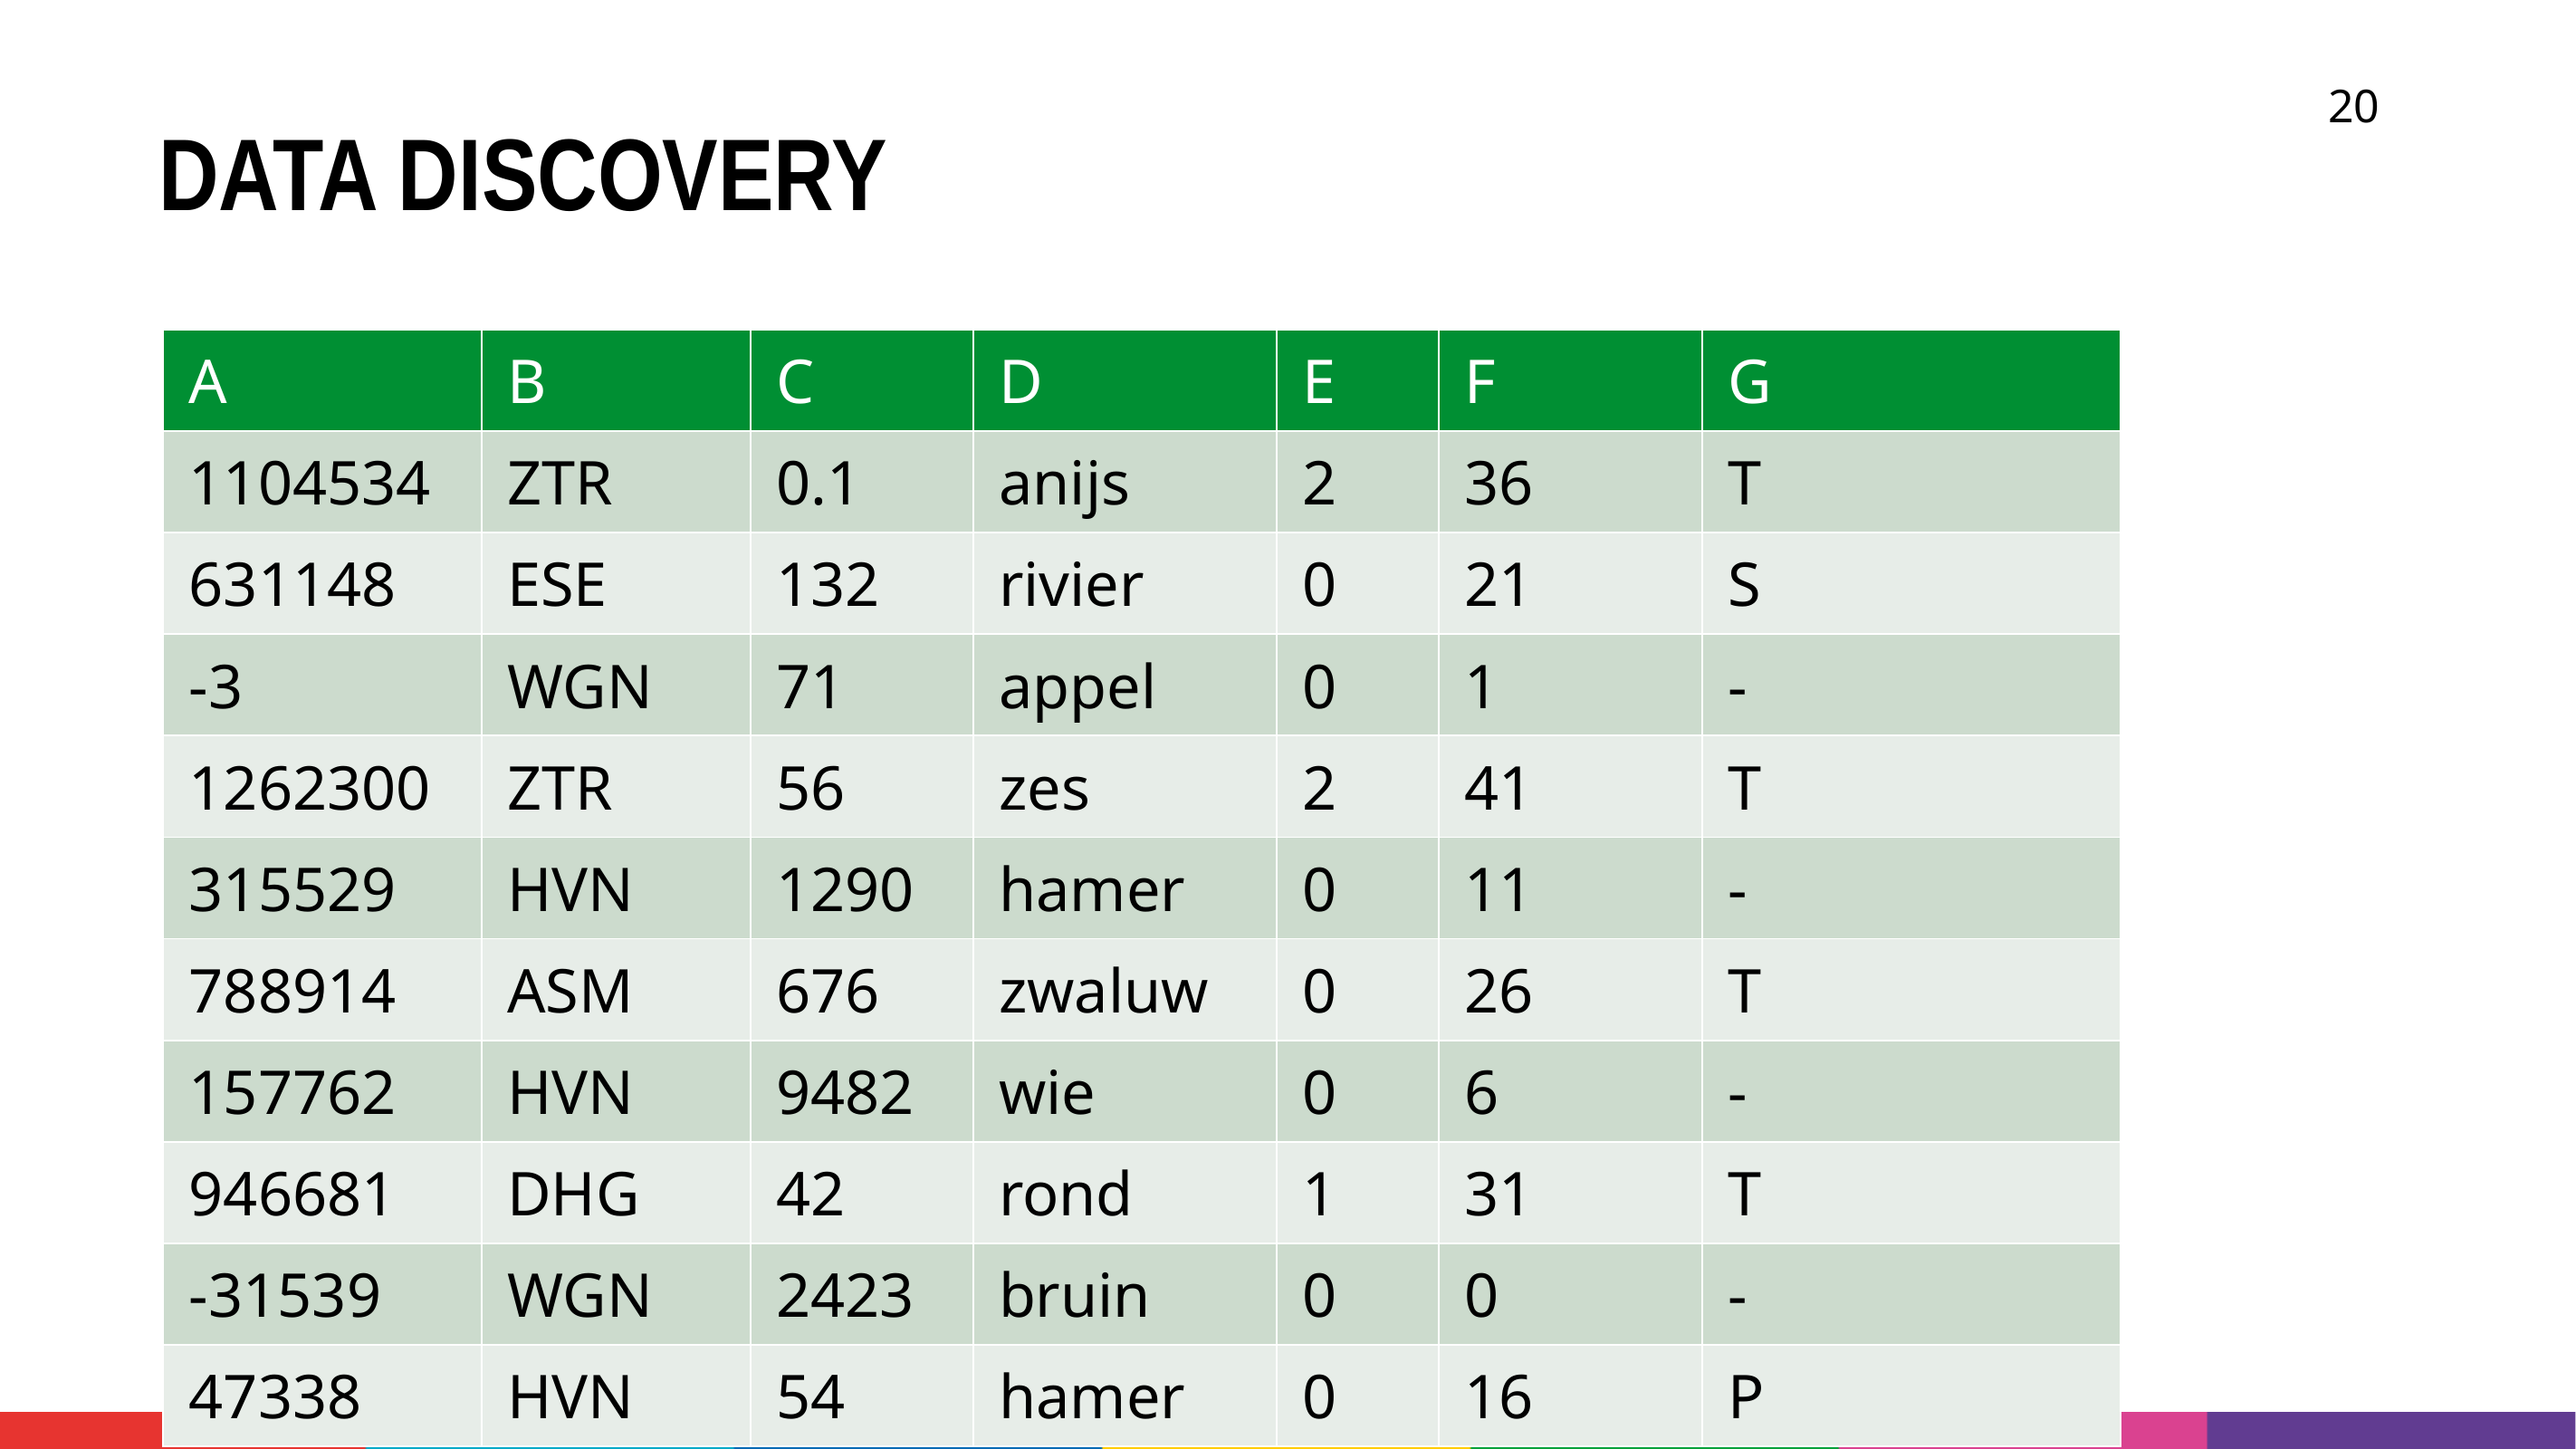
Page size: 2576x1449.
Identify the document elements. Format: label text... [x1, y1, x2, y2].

table_cell 315529 [164, 838, 481, 938]
table_header B [483, 331, 750, 430]
table_cell 2 [1278, 736, 1438, 837]
table_cell 132 [752, 533, 972, 633]
table_cell S [1703, 533, 2120, 633]
table_cell 2423 [752, 1244, 972, 1344]
table_cell 0 [1278, 1346, 1438, 1445]
table_cell HVN [483, 1346, 750, 1445]
table_cell 0 [1278, 939, 1438, 1040]
table_header D [974, 331, 1276, 430]
table_cell 0 [1278, 838, 1438, 938]
table_cell hamer [974, 838, 1276, 938]
table_cell 0 [1278, 1244, 1438, 1344]
table_cell ASM [483, 939, 750, 1040]
table_cell T [1703, 1143, 2120, 1243]
table_cell - [1703, 1041, 2120, 1141]
table_cell WGN [483, 1244, 750, 1344]
table_cell 47338 [164, 1346, 481, 1445]
table_cell appel [974, 635, 1276, 734]
table_cell 0 [1440, 1244, 1701, 1344]
table_cell WGN [483, 635, 750, 734]
picture [735, 1412, 2576, 1449]
title Data Discovery [145, 125, 2059, 326]
table_cell bruin [974, 1244, 1276, 1344]
table_header F [1440, 331, 1701, 430]
slide_number 20 [2314, 70, 2576, 178]
table_cell 31 [1440, 1143, 1701, 1243]
table_header E [1278, 331, 1438, 430]
table_cell rond [974, 1143, 1276, 1243]
table_header G [1703, 331, 2120, 430]
table_cell 21 [1440, 533, 1701, 633]
table_cell zes [974, 736, 1276, 837]
table_cell 16 [1440, 1346, 1701, 1445]
table_cell ESE [483, 533, 750, 633]
table_cell 54 [752, 1346, 972, 1445]
table_cell 1104534 [164, 432, 481, 532]
table_cell 631148 [164, 533, 481, 633]
table_cell 36 [1440, 432, 1701, 532]
table_cell 1 [1278, 1143, 1438, 1243]
table_header A [164, 331, 481, 430]
table_cell P [1703, 1346, 2120, 1445]
table_cell T [1703, 432, 2120, 532]
table_header C [752, 331, 972, 430]
table_cell 56 [752, 736, 972, 837]
table_cell 157762 [164, 1041, 481, 1141]
table_cell 1290 [752, 838, 972, 938]
table_cell hamer [974, 1346, 1276, 1445]
table_cell -3 [164, 635, 481, 734]
table_cell -31539 [164, 1244, 481, 1344]
table_cell anijs [974, 432, 1276, 532]
table_cell 676 [752, 939, 972, 1040]
table_cell 2 [1278, 432, 1438, 532]
table_cell 946681 [164, 1143, 481, 1243]
table_cell 41 [1440, 736, 1701, 837]
table_cell 0 [1278, 1041, 1438, 1141]
table_cell T [1703, 736, 2120, 837]
table_cell 71 [752, 635, 972, 734]
table_cell T [1703, 939, 2120, 1040]
table_cell 11 [1440, 838, 1701, 938]
table_cell ZTR [483, 736, 750, 837]
table_cell rivier [974, 533, 1276, 633]
table_cell 42 [752, 1143, 972, 1243]
table_cell wie [974, 1041, 1276, 1141]
picture [0, 1412, 733, 1449]
table_cell 0 [1278, 533, 1438, 633]
table_cell 6 [1440, 1041, 1701, 1141]
table_cell HVN [483, 1041, 750, 1141]
table_cell ZTR [483, 432, 750, 532]
table_cell 9482 [752, 1041, 972, 1141]
table_cell 788914 [164, 939, 481, 1040]
table_cell - [1703, 838, 2120, 938]
table_cell 1 [1440, 635, 1701, 734]
table_cell 0.1 [752, 432, 972, 532]
table_cell HVN [483, 838, 750, 938]
table_cell zwaluw [974, 939, 1276, 1040]
table_cell - [1703, 635, 2120, 734]
table_cell 0 [1278, 635, 1438, 734]
table_cell - [1703, 1244, 2120, 1344]
table_cell 26 [1440, 939, 1701, 1040]
table_cell 1262300 [164, 736, 481, 837]
table_cell DHG [483, 1143, 750, 1243]
